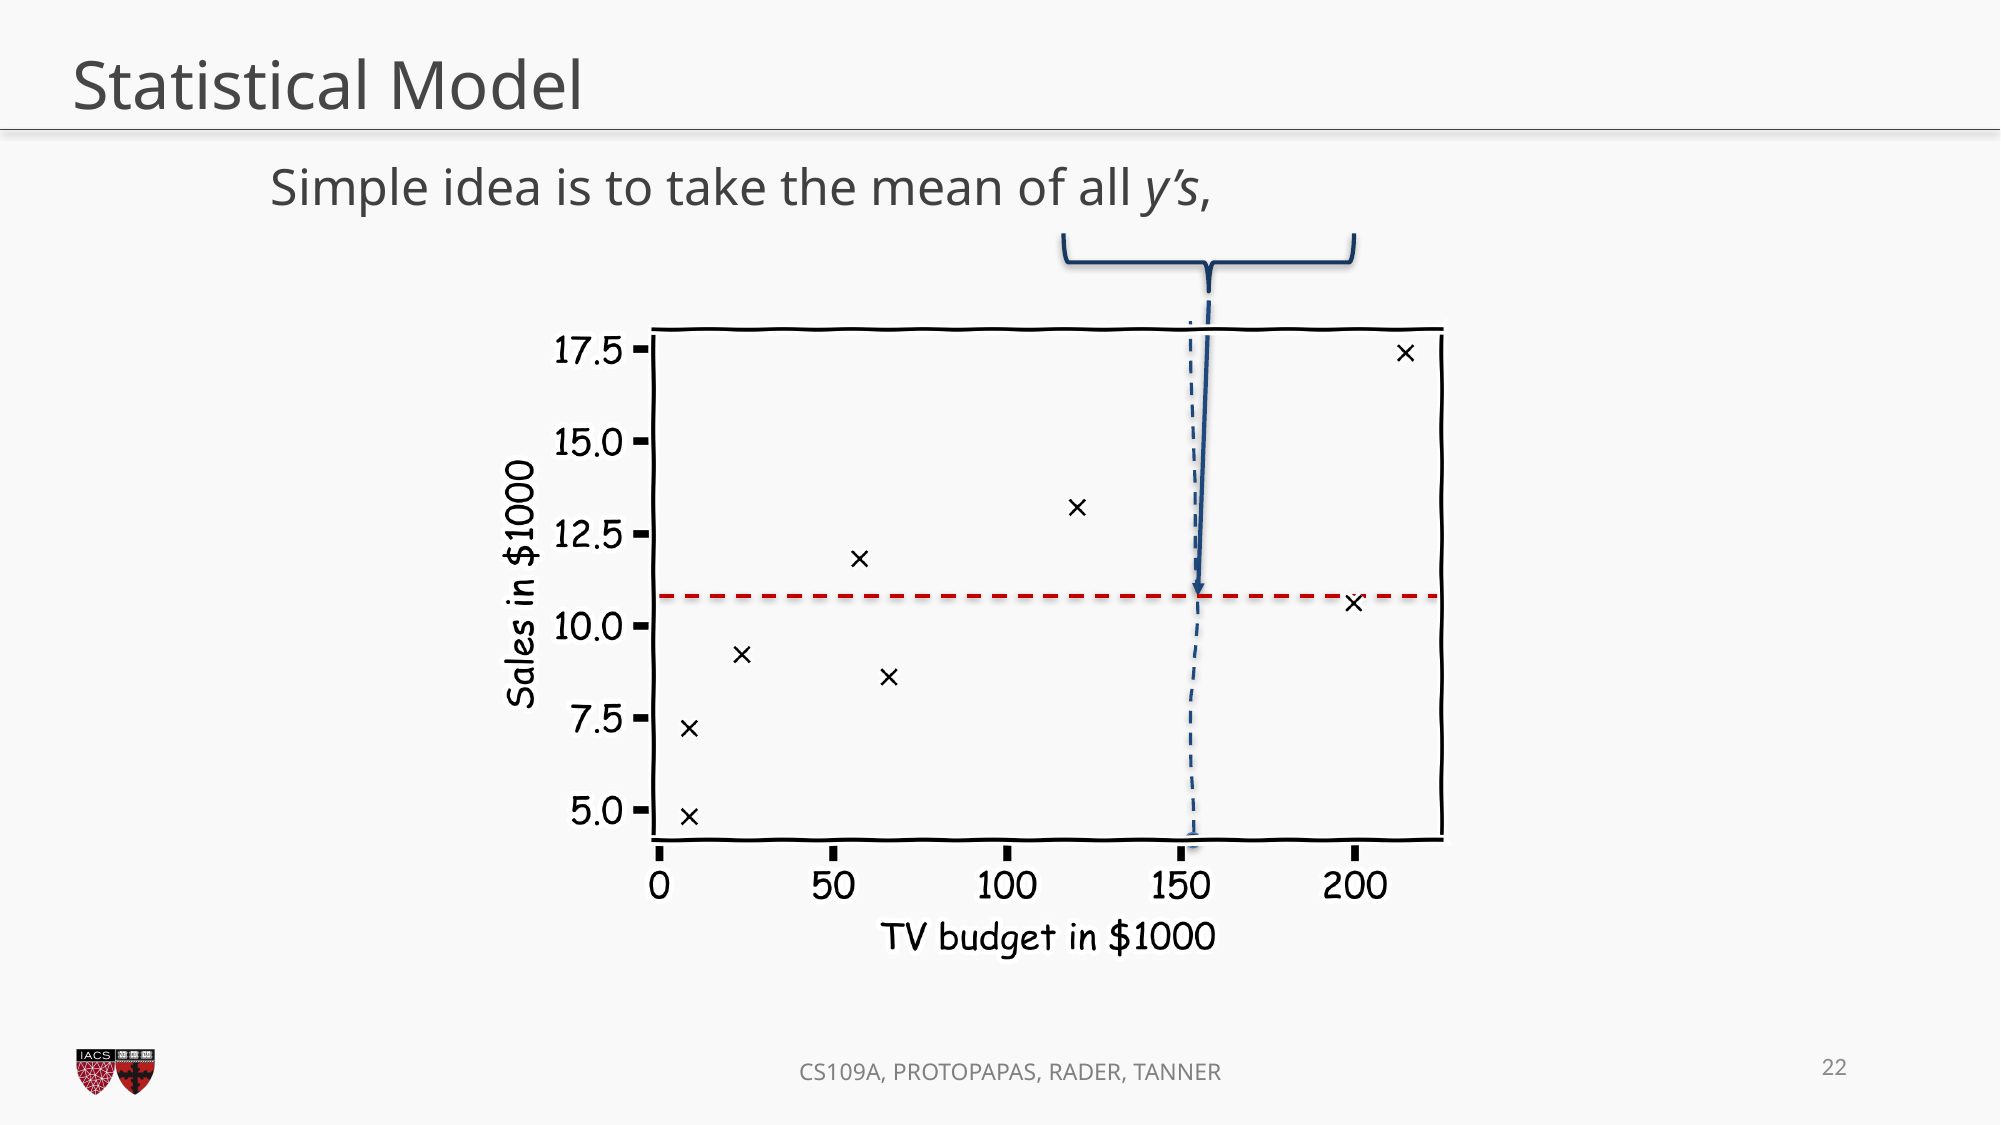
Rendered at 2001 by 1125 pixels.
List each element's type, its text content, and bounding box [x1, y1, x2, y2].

title Statistical Model [57, 35, 1943, 162]
picture [75, 1049, 155, 1095]
picture [428, 239, 1555, 990]
text_box [1061, 233, 1357, 238]
slide_number 21 [1395, 1035, 1863, 1096]
